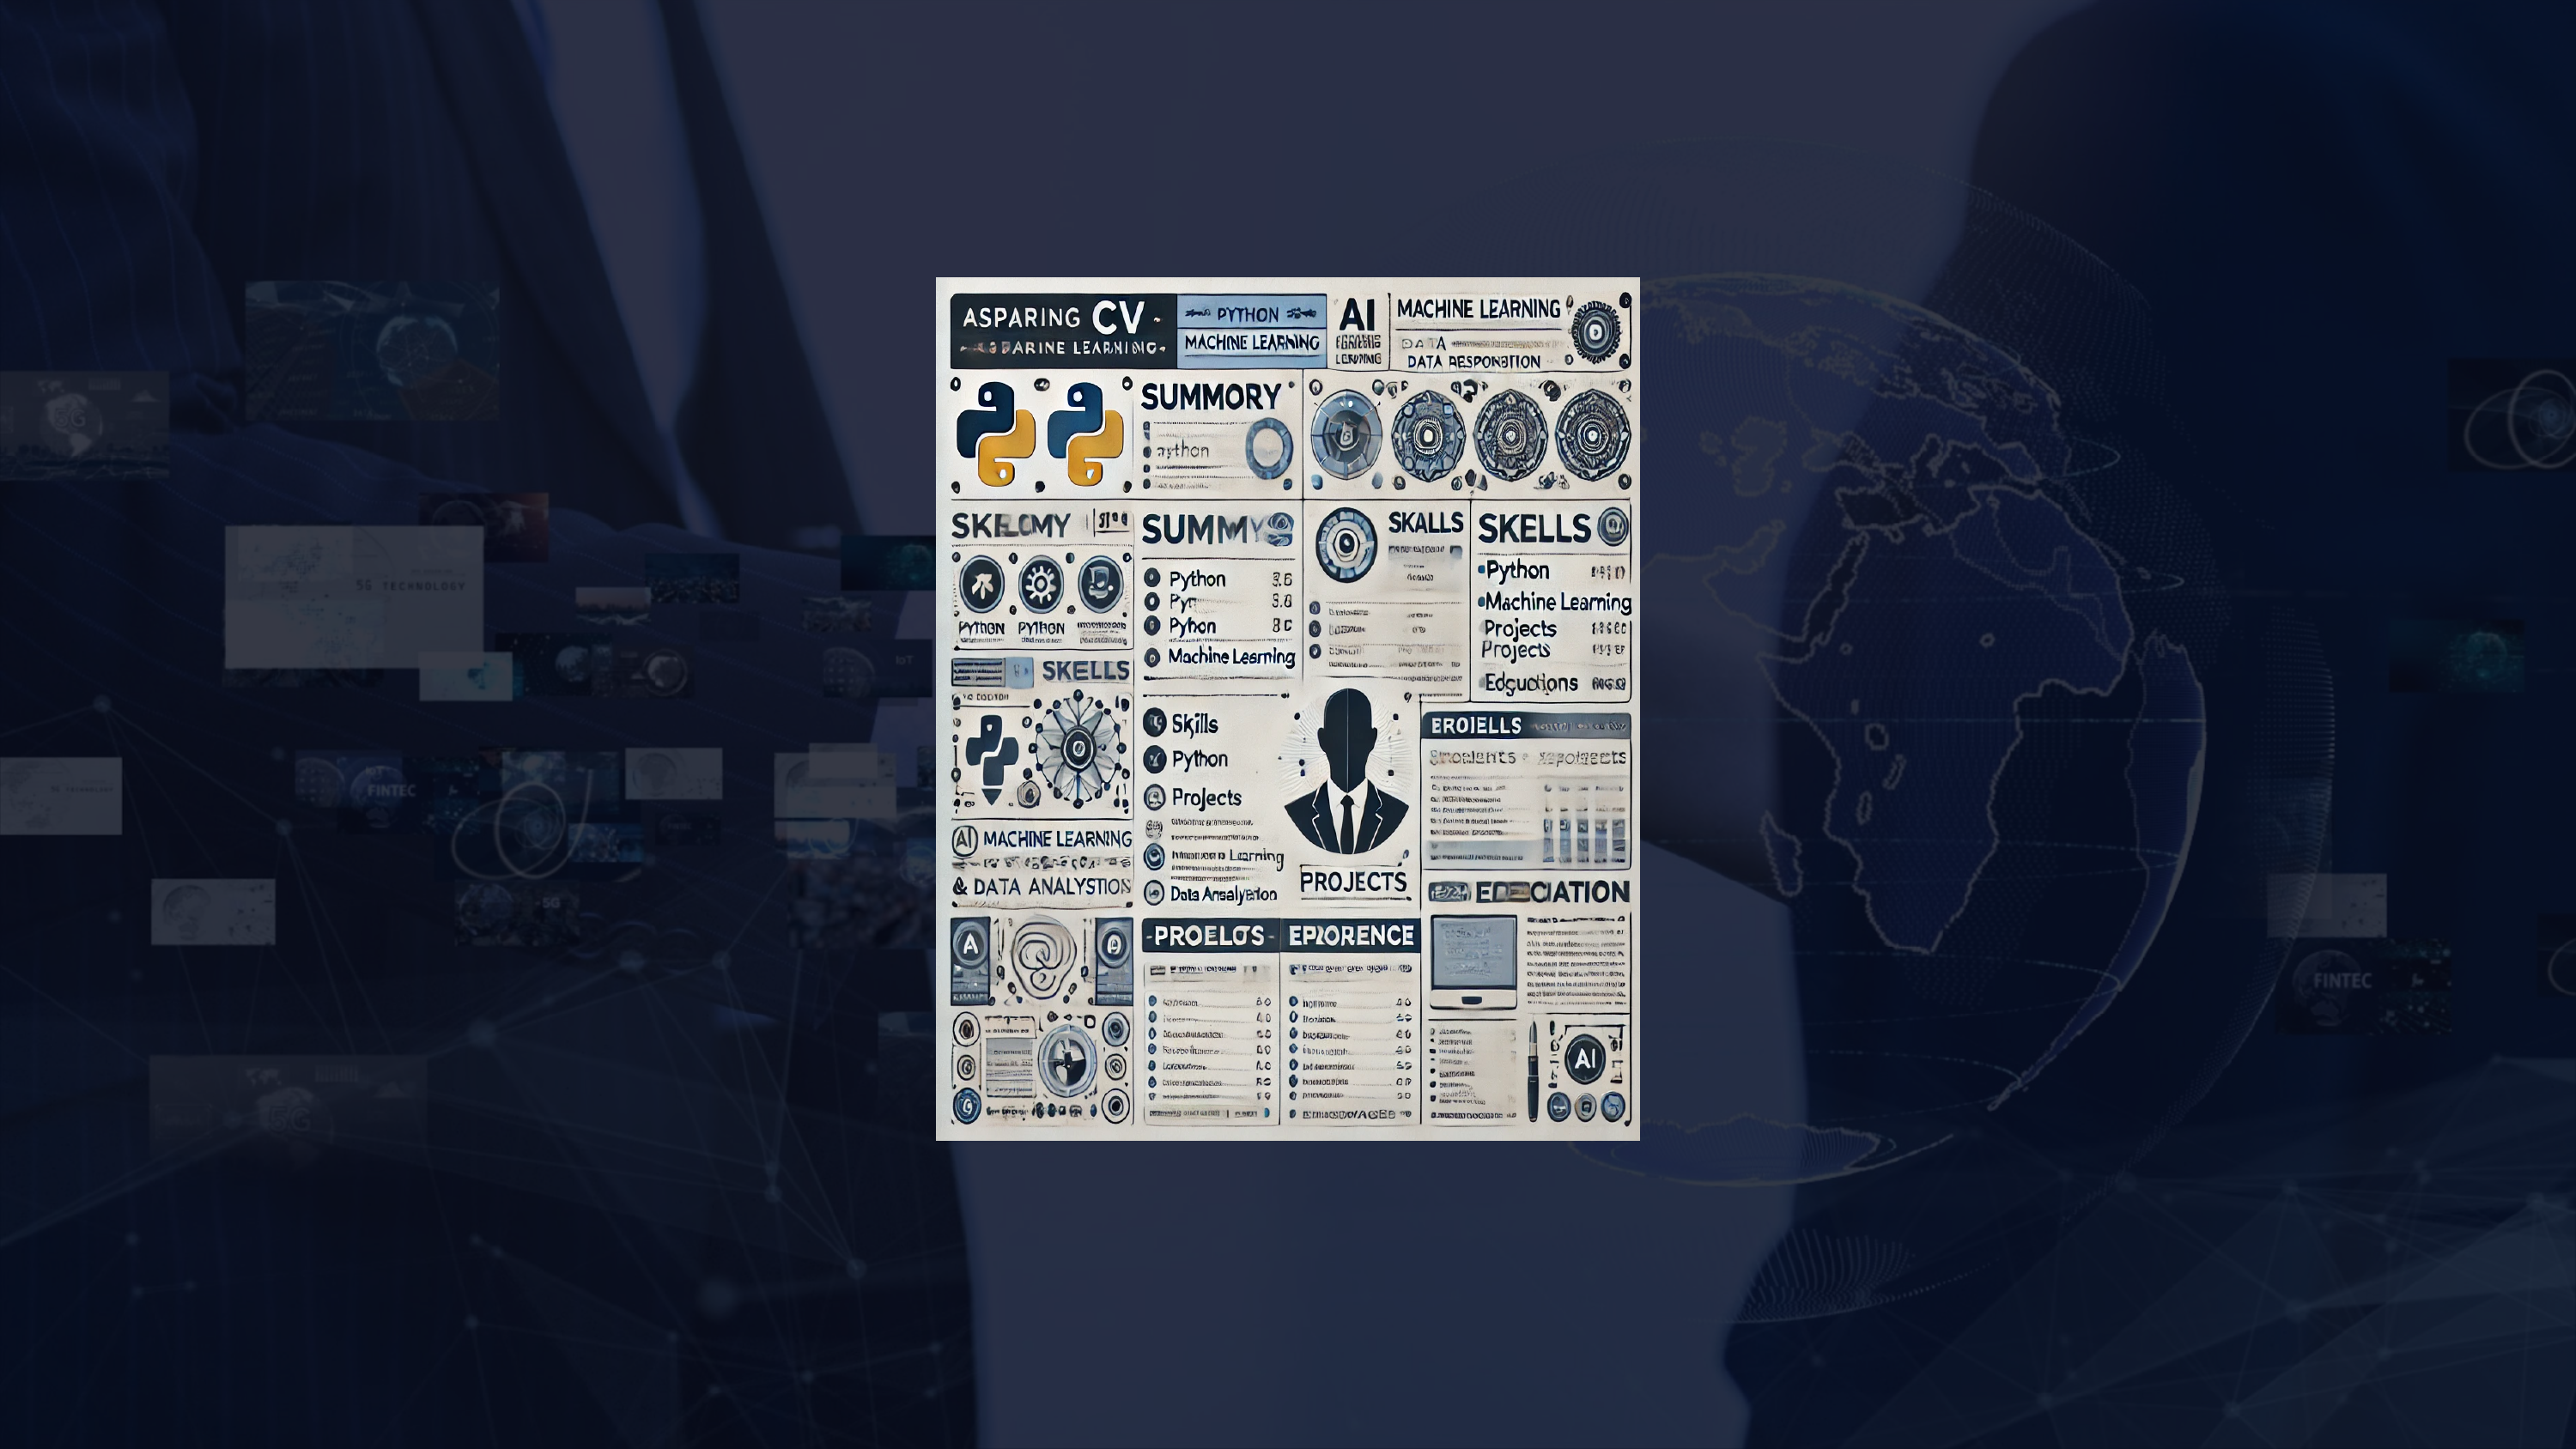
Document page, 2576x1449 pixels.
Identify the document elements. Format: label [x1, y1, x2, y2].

text_box [0, 0, 2576, 1449]
picture [935, 277, 1640, 1141]
